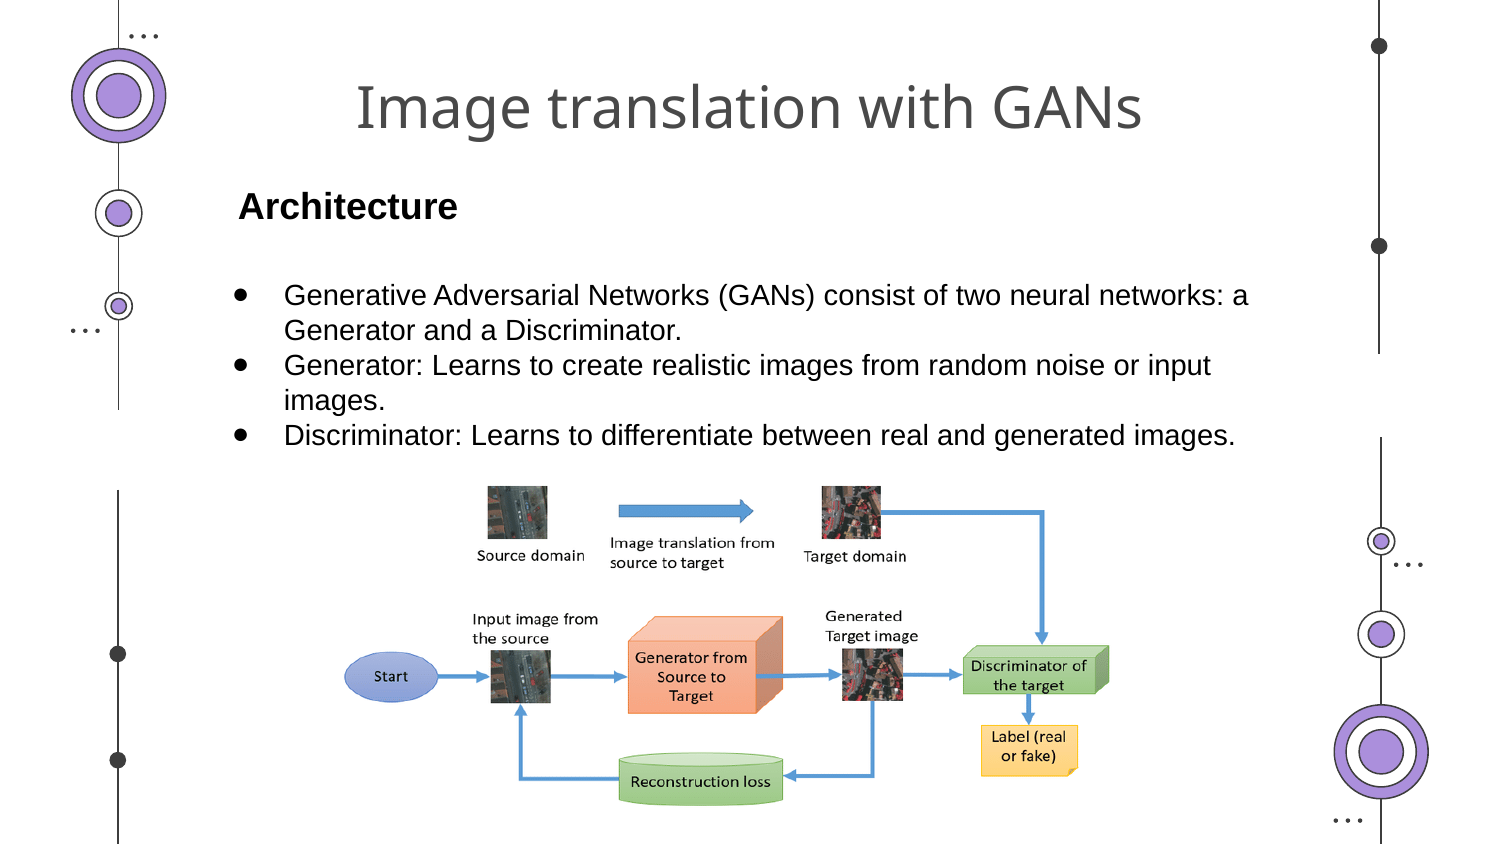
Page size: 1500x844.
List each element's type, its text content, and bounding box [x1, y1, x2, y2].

picture [328, 473, 1128, 811]
text_box Generative Adversarial Networks (GANs) consist of two neural networks: a Generator and a Discriminator. Generator: Learns to create realistic images from random noise or input images. Discriminator: Learns to differentiate between real and generated images. [193, 261, 1306, 501]
text_box Architecture [222, 166, 495, 242]
title Image translation with GANs [299, 55, 1201, 150]
